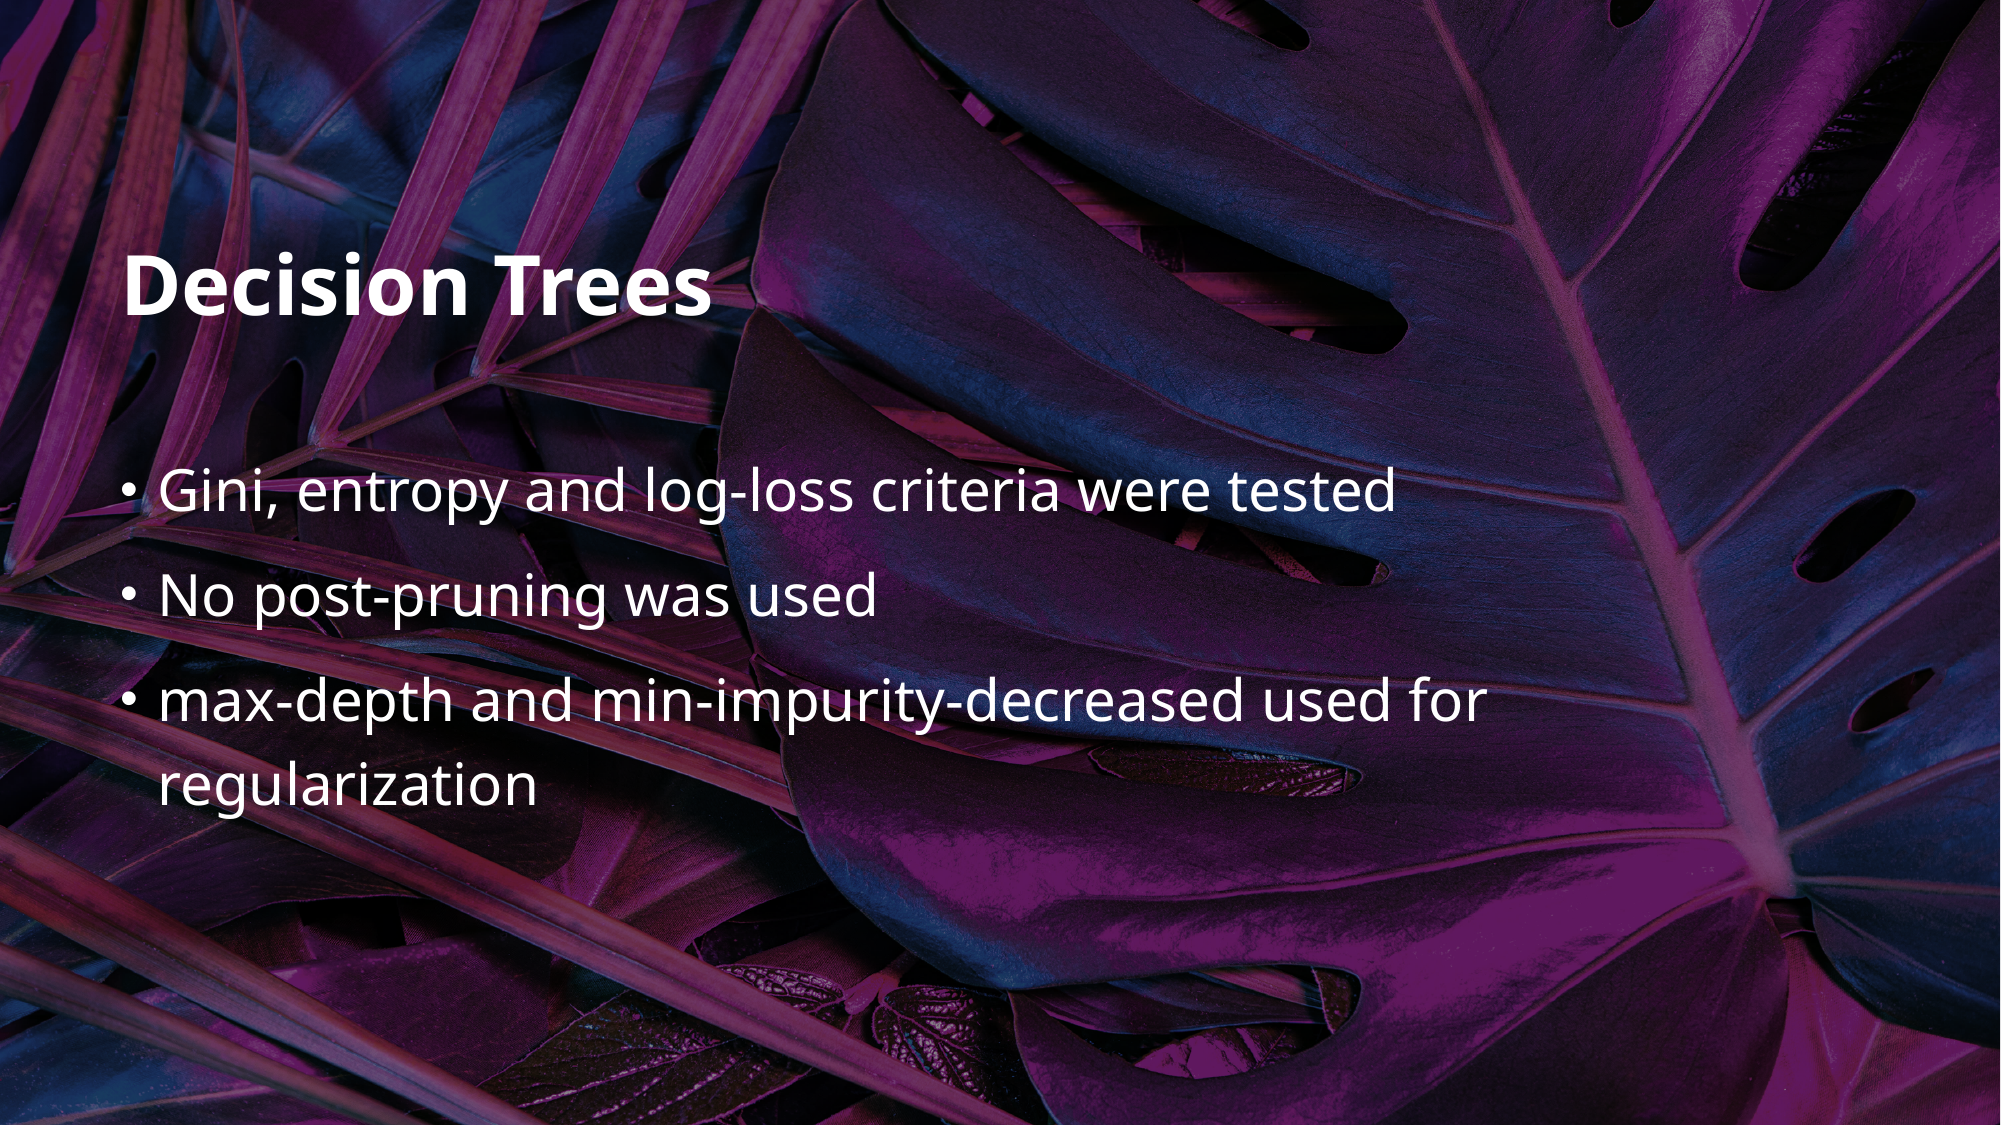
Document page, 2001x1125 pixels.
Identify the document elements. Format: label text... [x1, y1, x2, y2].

list Gini, entropy and log-loss criteria were tested No post-pruning was used max-depth and min-impurity-decreased used for regularization [105, 431, 1892, 1017]
picture [0, 0, 2001, 1125]
title Decision Trees [105, 224, 1892, 405]
